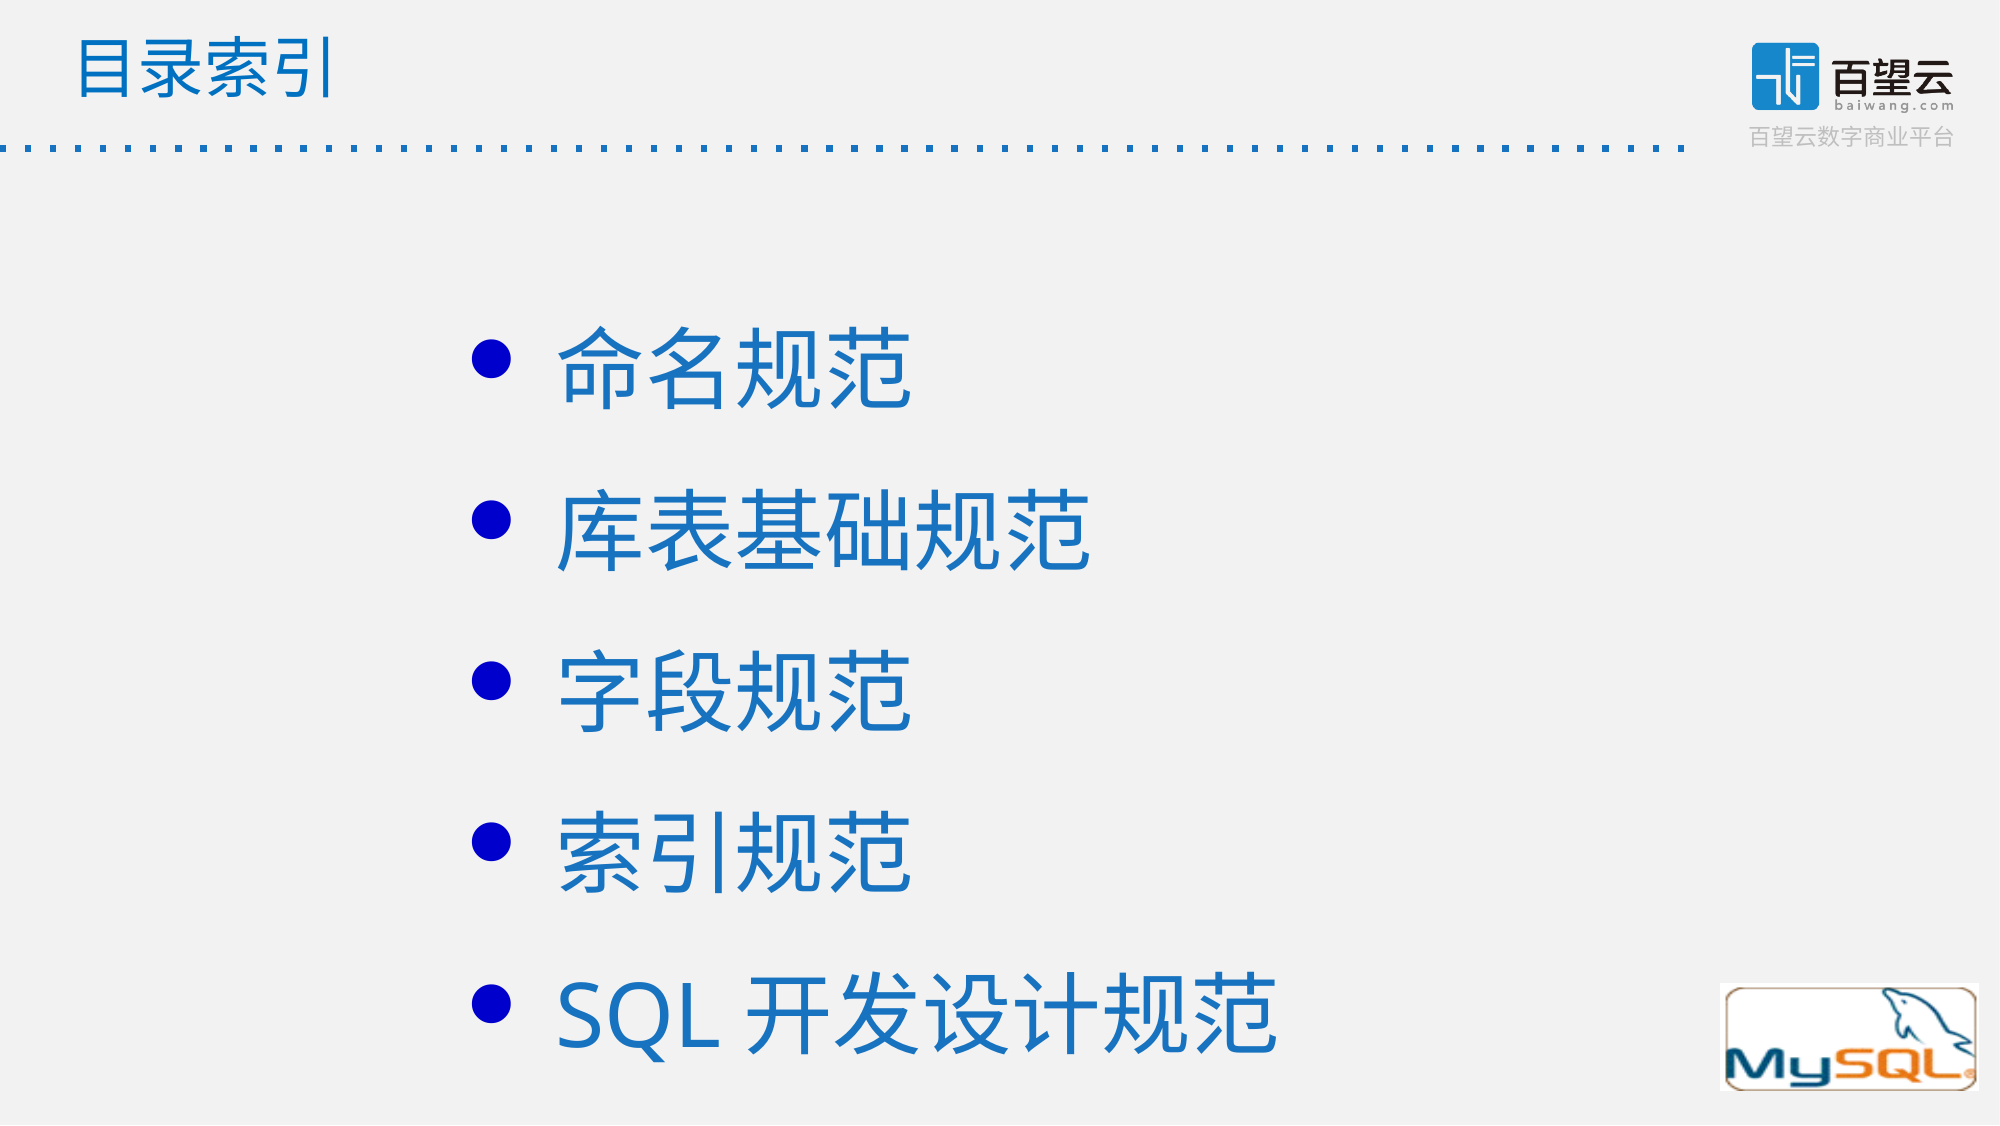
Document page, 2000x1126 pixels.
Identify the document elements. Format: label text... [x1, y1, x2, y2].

text_box 目录索引 [53, 16, 904, 115]
picture [1720, 983, 1979, 1091]
picture [1746, 41, 1958, 114]
text_box 命名规范 库表基础规范 字段规范 索引规范 SQL开发设计规范 [448, 243, 1488, 1082]
